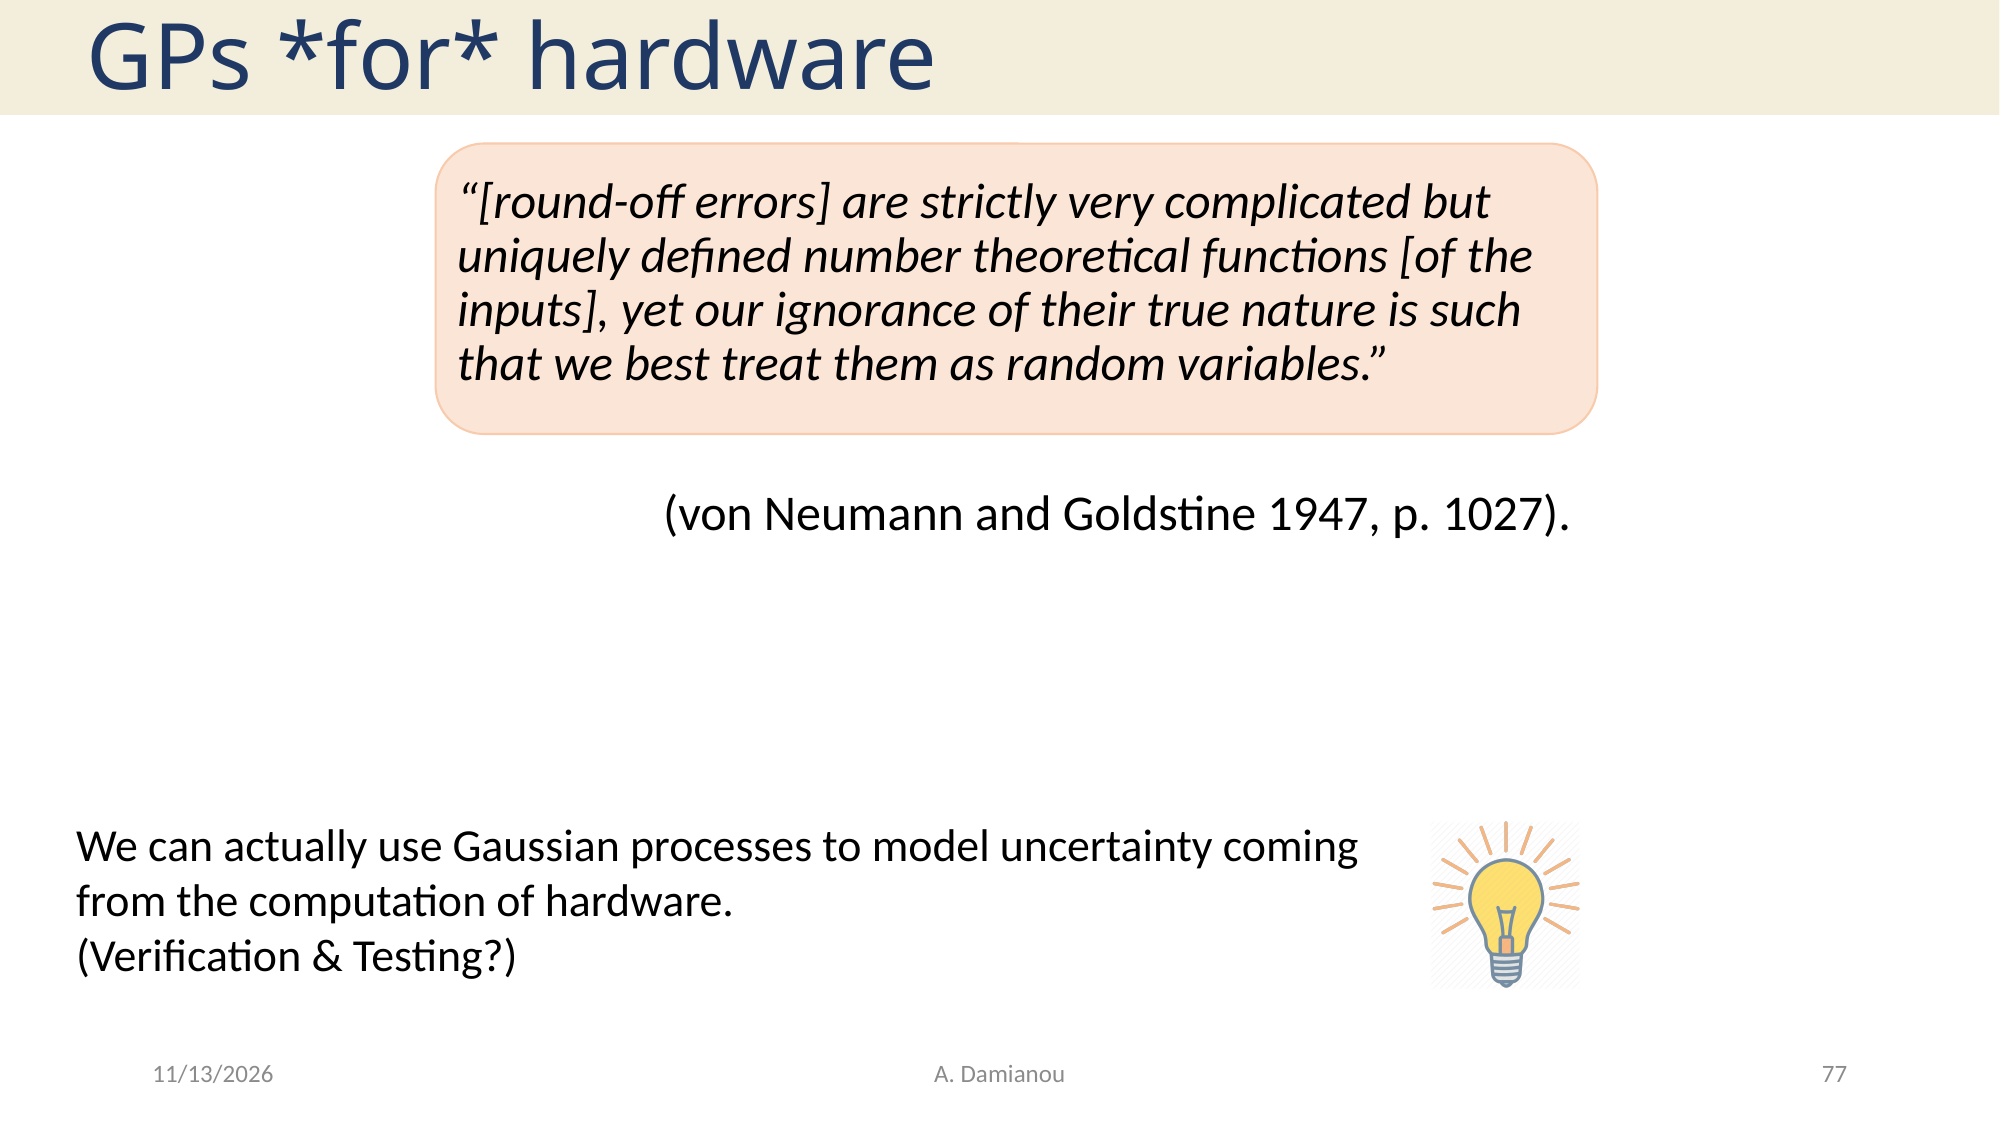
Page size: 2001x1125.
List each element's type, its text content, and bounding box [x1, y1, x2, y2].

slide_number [137, 1042, 588, 1103]
picture [0, 0, 2000, 115]
picture [1429, 820, 1581, 990]
title GPs *for* hardware [71, 5, 1797, 115]
text_box We can actually use Gaussian processes to model uncertainty coming from the computation of hardware. (Verification & Testing?) [61, 808, 1413, 988]
list “[round-off errors] are strictly very complicated but uniquely defined number theoretical functions [of the inputs], yet our ignorance of their true nature is such that we best treat them as random variables.” (von Neumann and Goldstine 1947, p. 1027). [442, 167, 1598, 990]
slide_number 77 [1412, 1042, 1863, 1103]
text_box [434, 142, 1592, 412]
footer A. Damianou [662, 1042, 1338, 1103]
